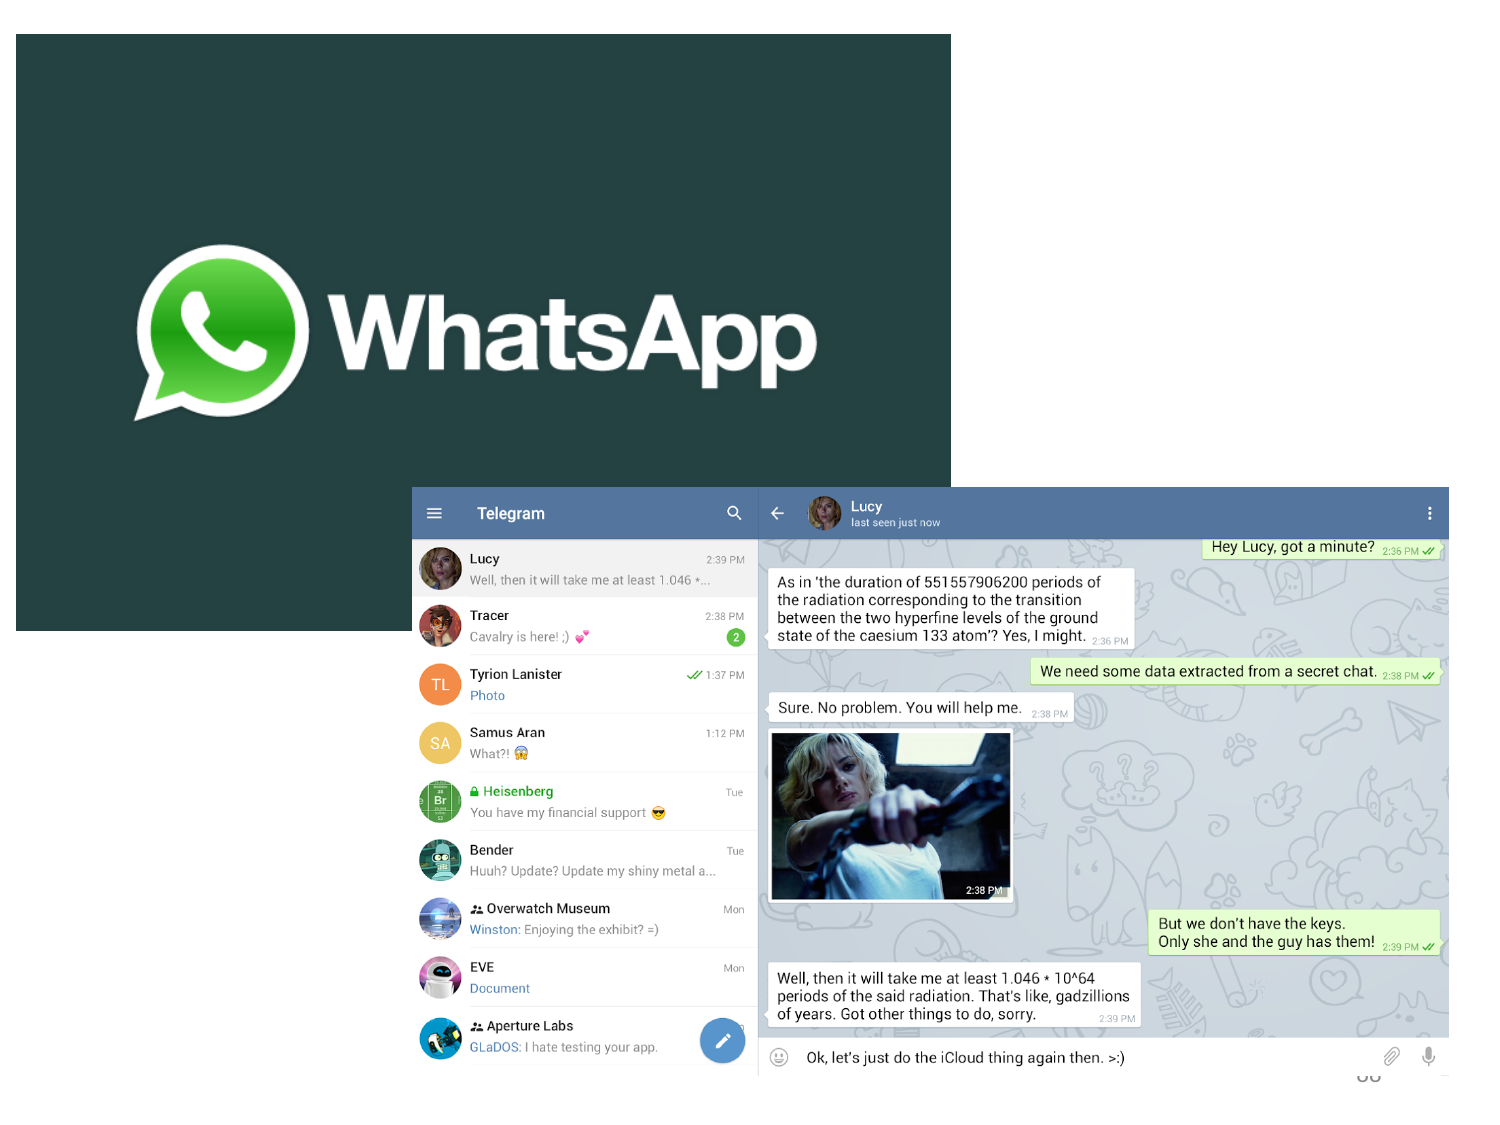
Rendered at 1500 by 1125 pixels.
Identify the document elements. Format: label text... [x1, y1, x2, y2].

picture [16, 34, 951, 631]
slide_number 88 [1059, 1077, 1397, 1103]
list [412, 487, 1449, 1077]
